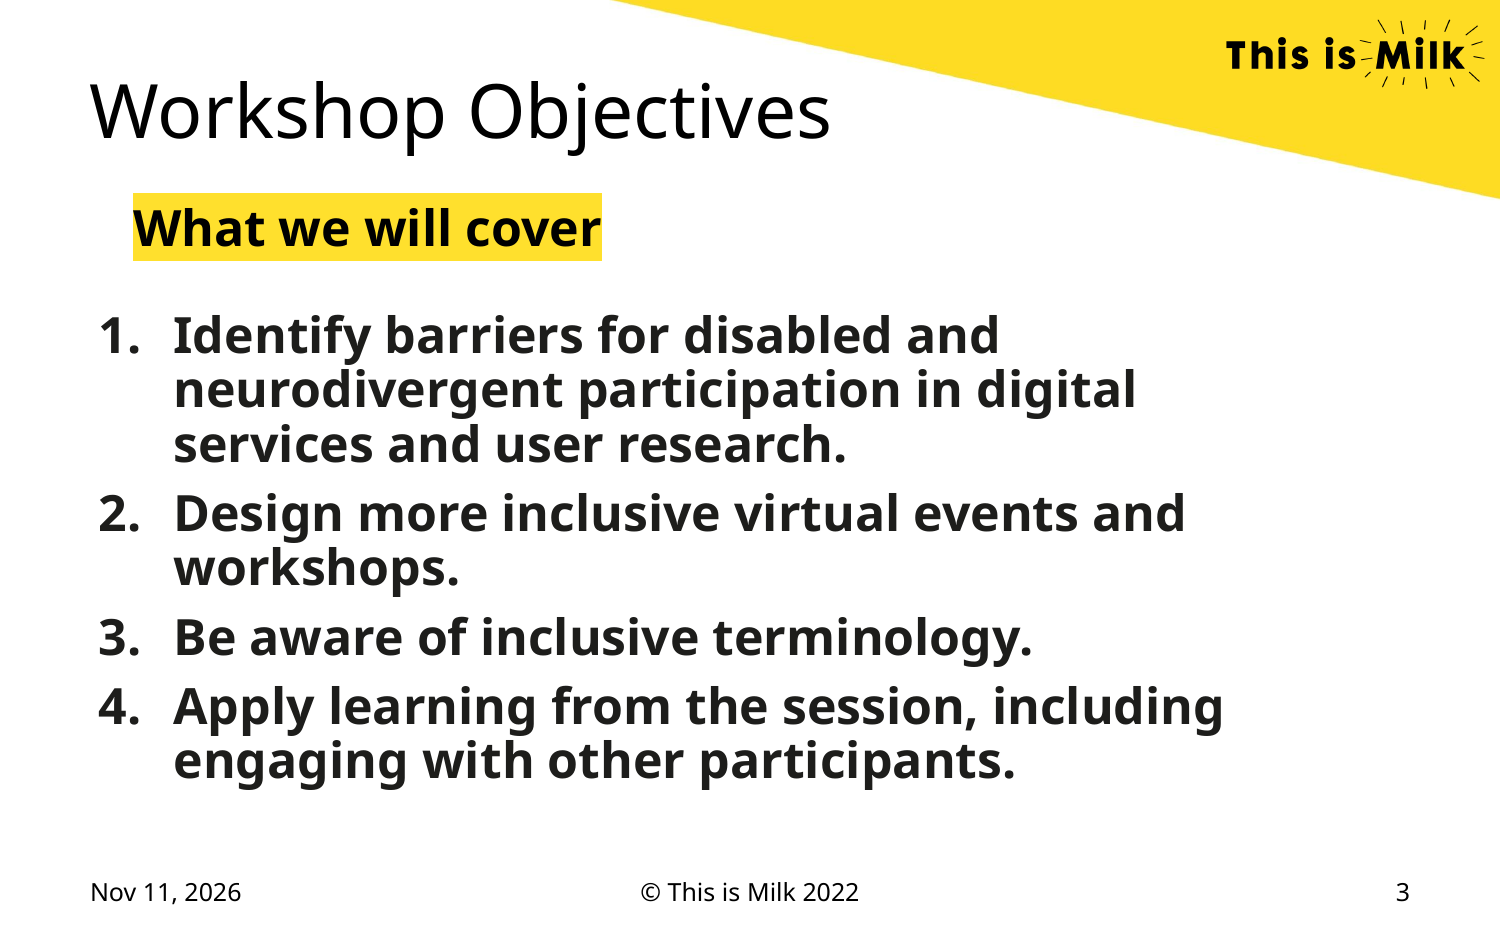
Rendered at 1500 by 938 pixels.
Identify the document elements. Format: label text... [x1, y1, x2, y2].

text_box © This is Milk 2022 [512, 868, 988, 919]
title Workshop Objectives [74, 56, 903, 136]
list What we will cover [80, 196, 1286, 279]
slide_number 9-Jun-22 [75, 868, 425, 919]
slide_number 3 [1074, 868, 1425, 919]
picture [306, 0, 1500, 938]
list Identify barriers for disabled and neurodivergent participation in digital services and user research. Design more inclusive virtual events and workshops. Be aware of inclusive terminology. Apply learning from the session, including engaging with other participants. [71, 303, 1276, 469]
